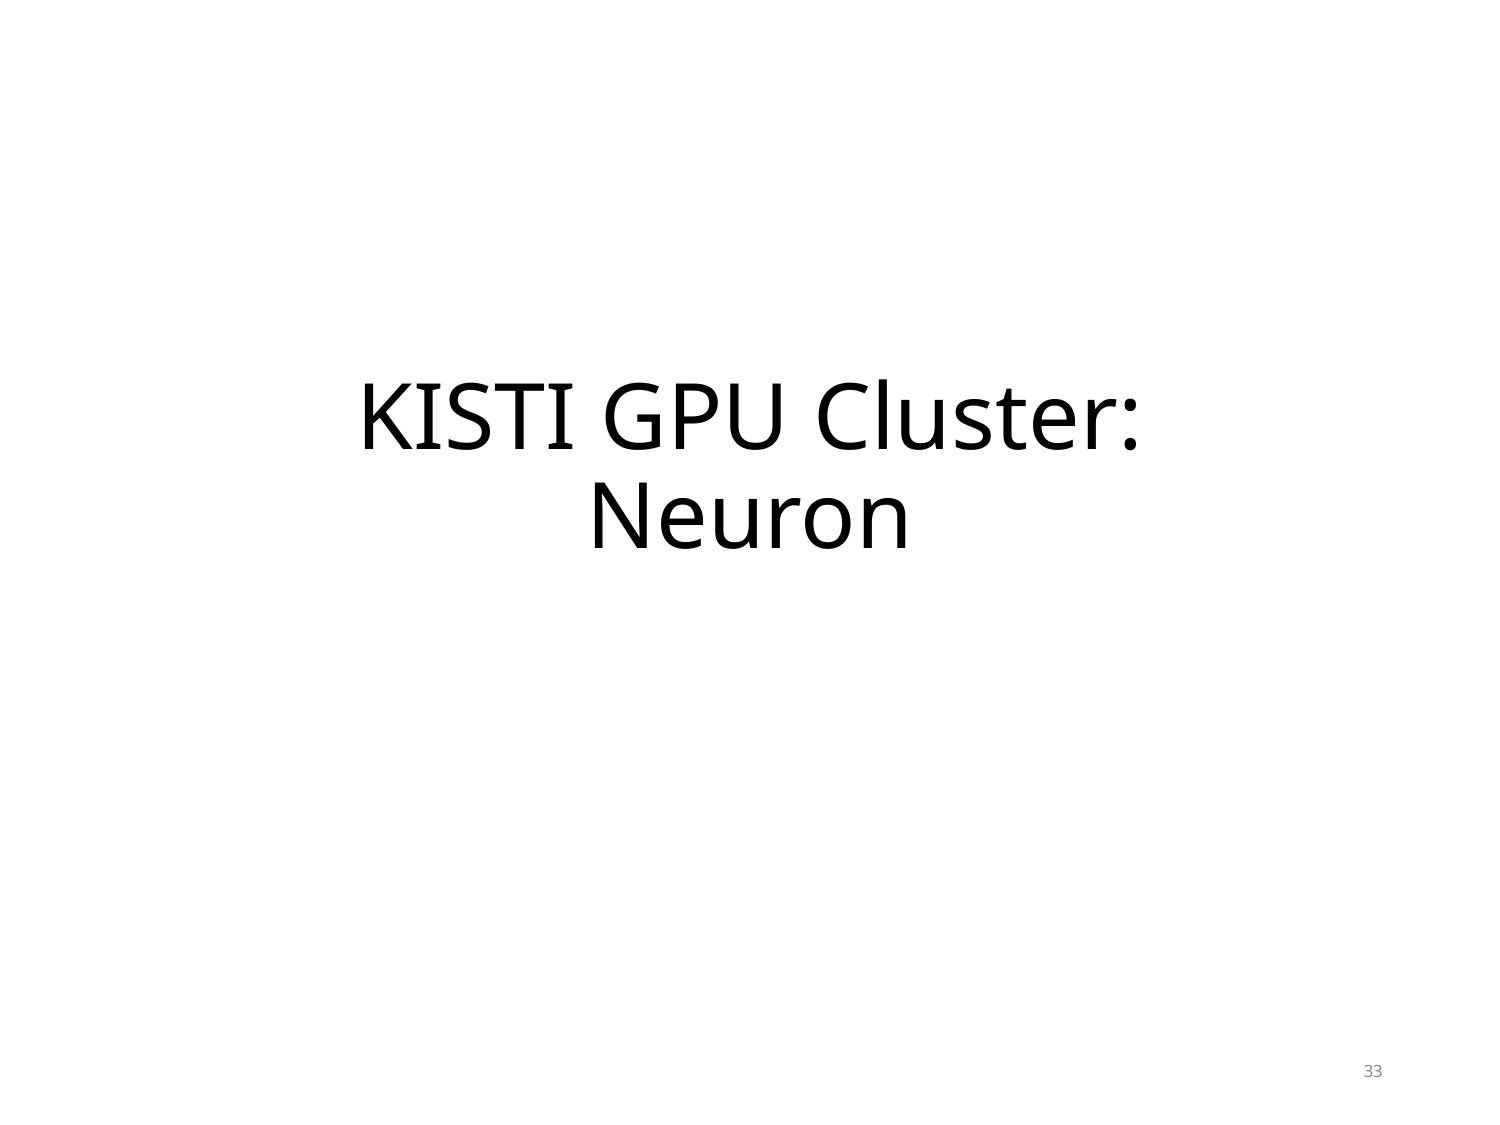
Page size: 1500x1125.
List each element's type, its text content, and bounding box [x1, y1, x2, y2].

title KISTI GPU Cluster: Neuron [187, 184, 1313, 577]
slide_number 33 [1060, 1042, 1398, 1103]
